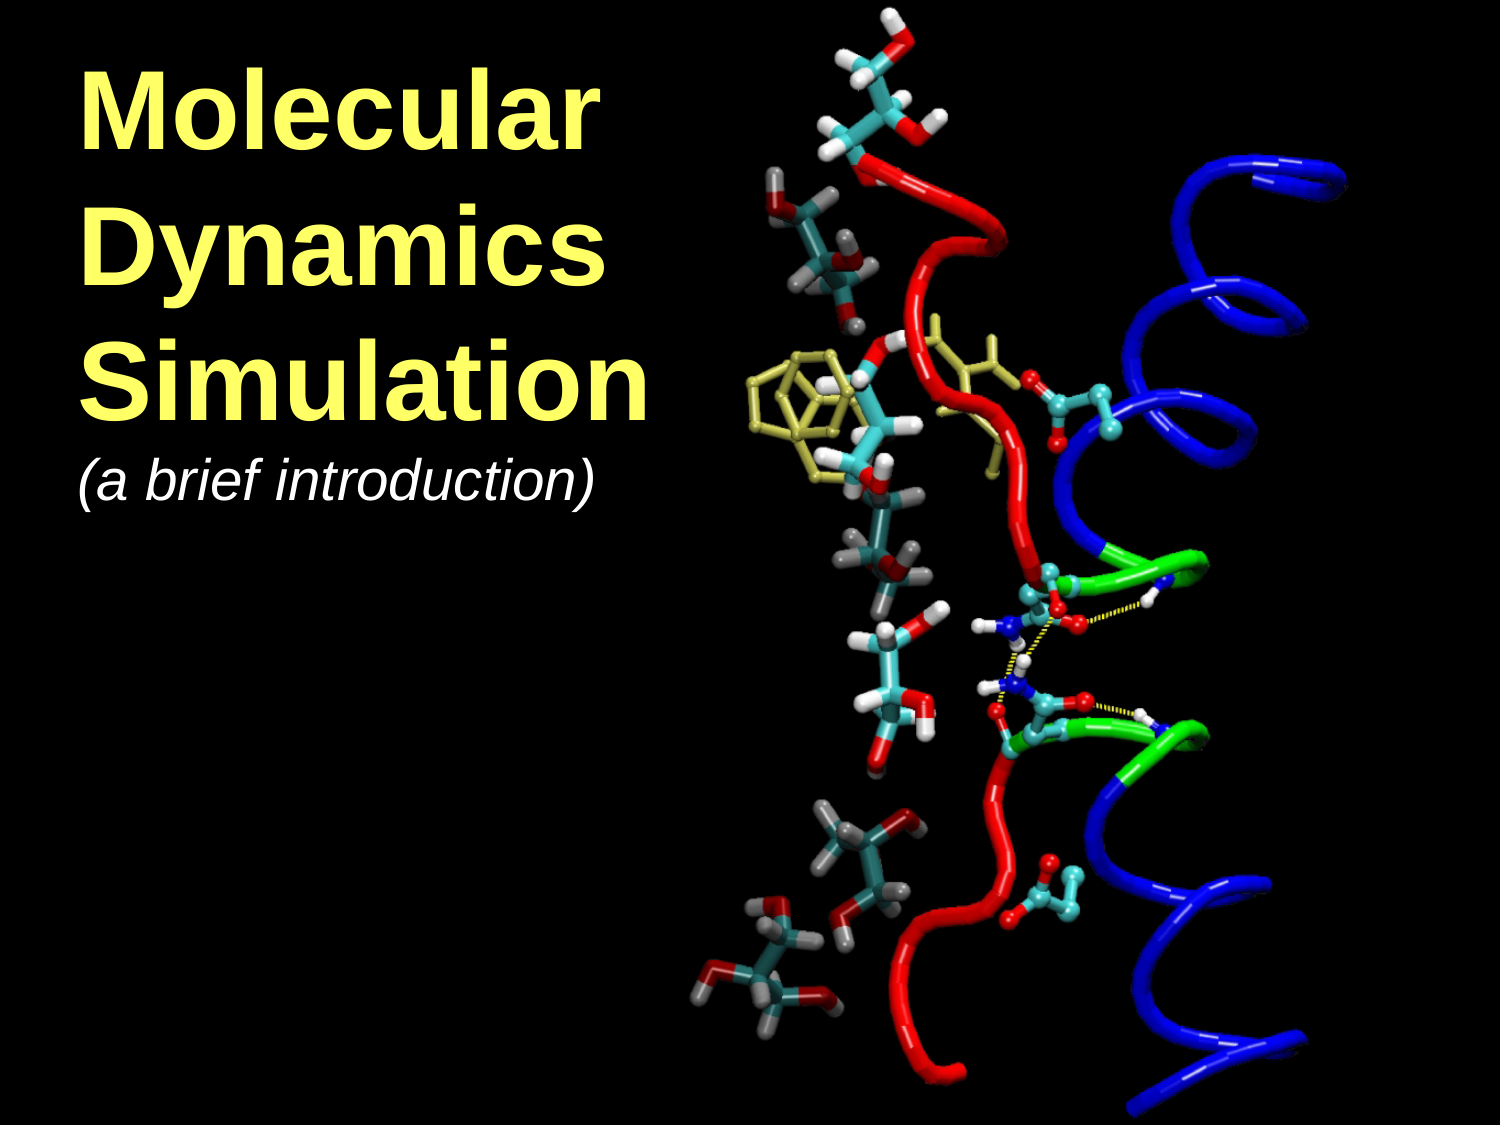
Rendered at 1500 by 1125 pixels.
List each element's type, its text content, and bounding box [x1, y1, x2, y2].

title Molecular Dynamics Simulation (a brief introduction) [62, 75, 589, 475]
picture [594, 0, 1500, 1125]
